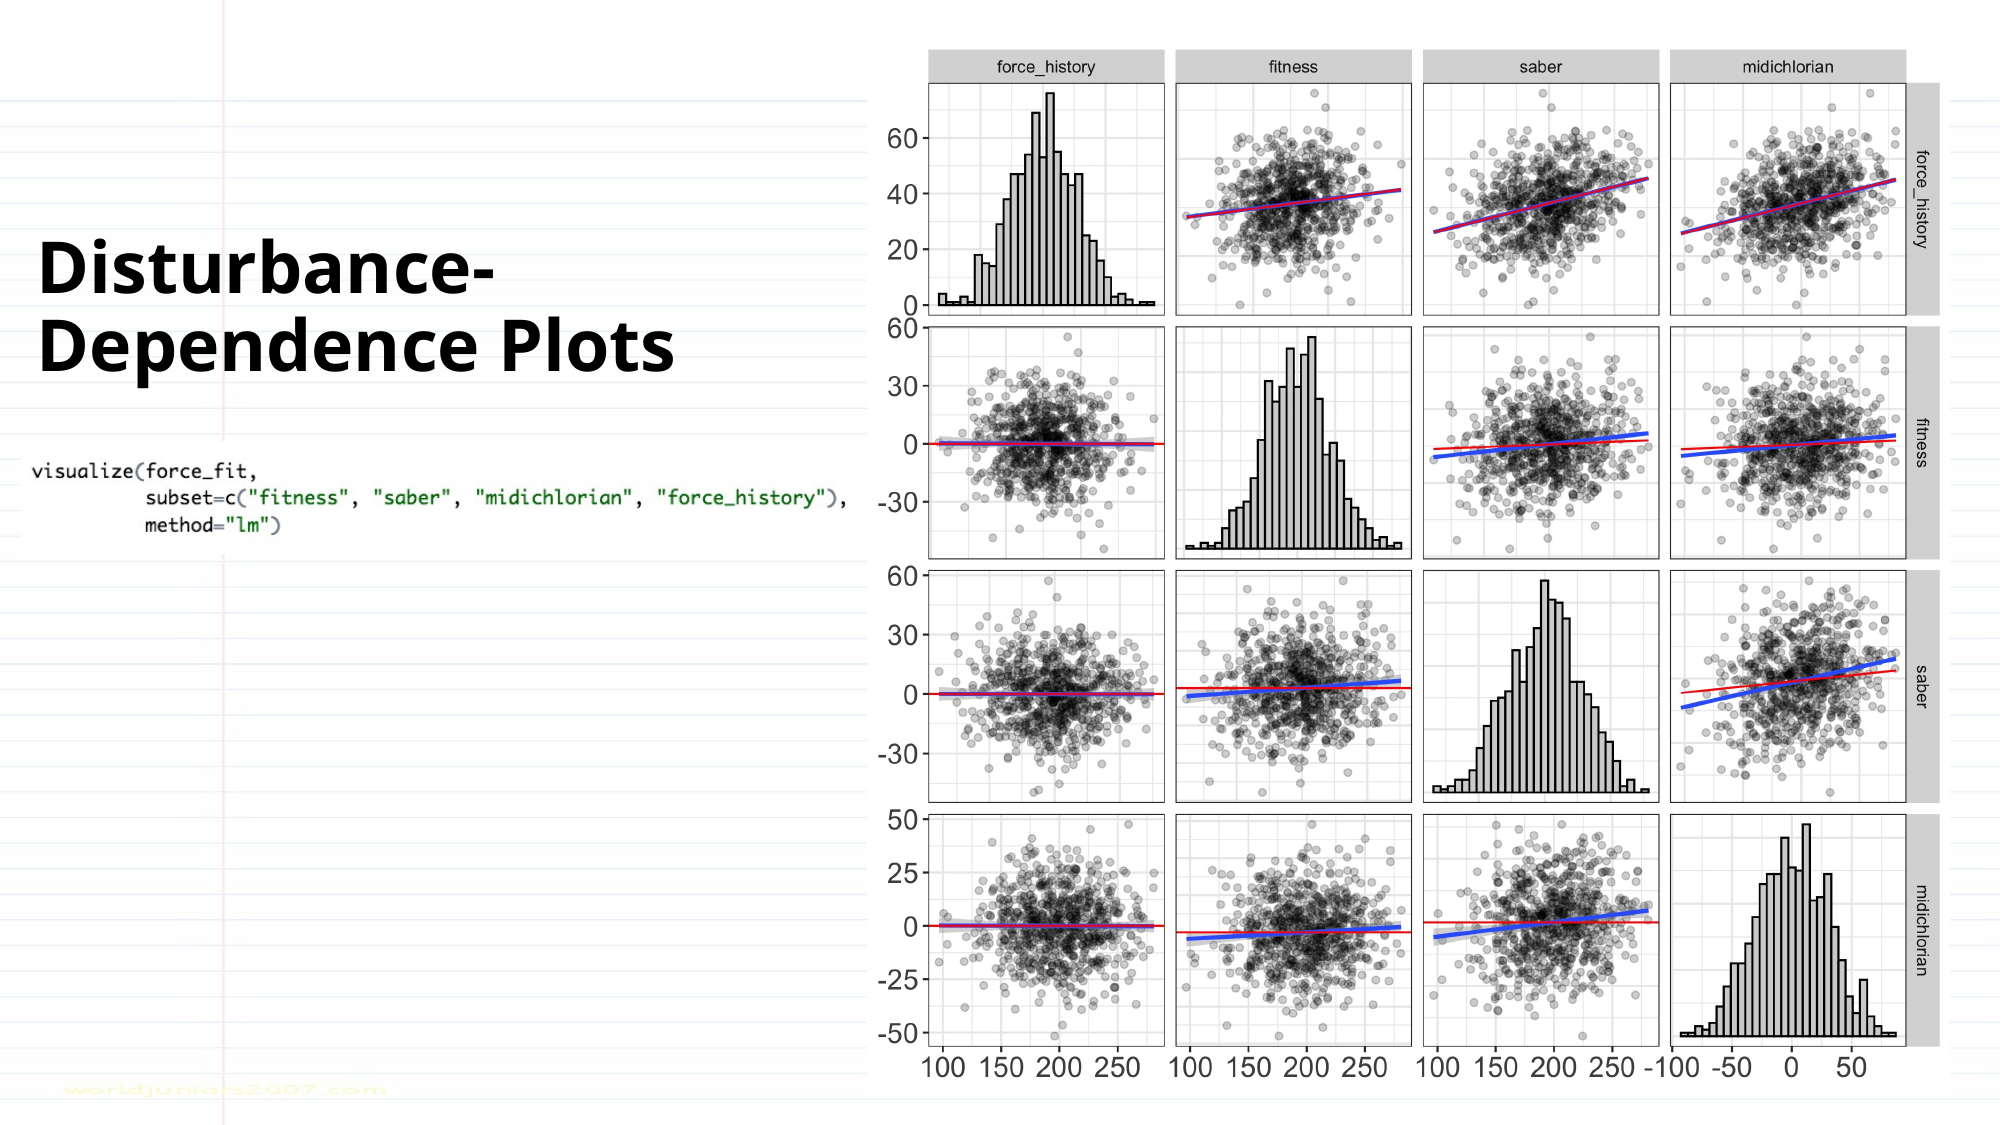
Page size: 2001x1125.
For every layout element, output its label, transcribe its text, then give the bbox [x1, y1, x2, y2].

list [867, 39, 1950, 1093]
picture [21, 441, 868, 554]
title Disturbance-Dependence Plots [21, 200, 717, 419]
